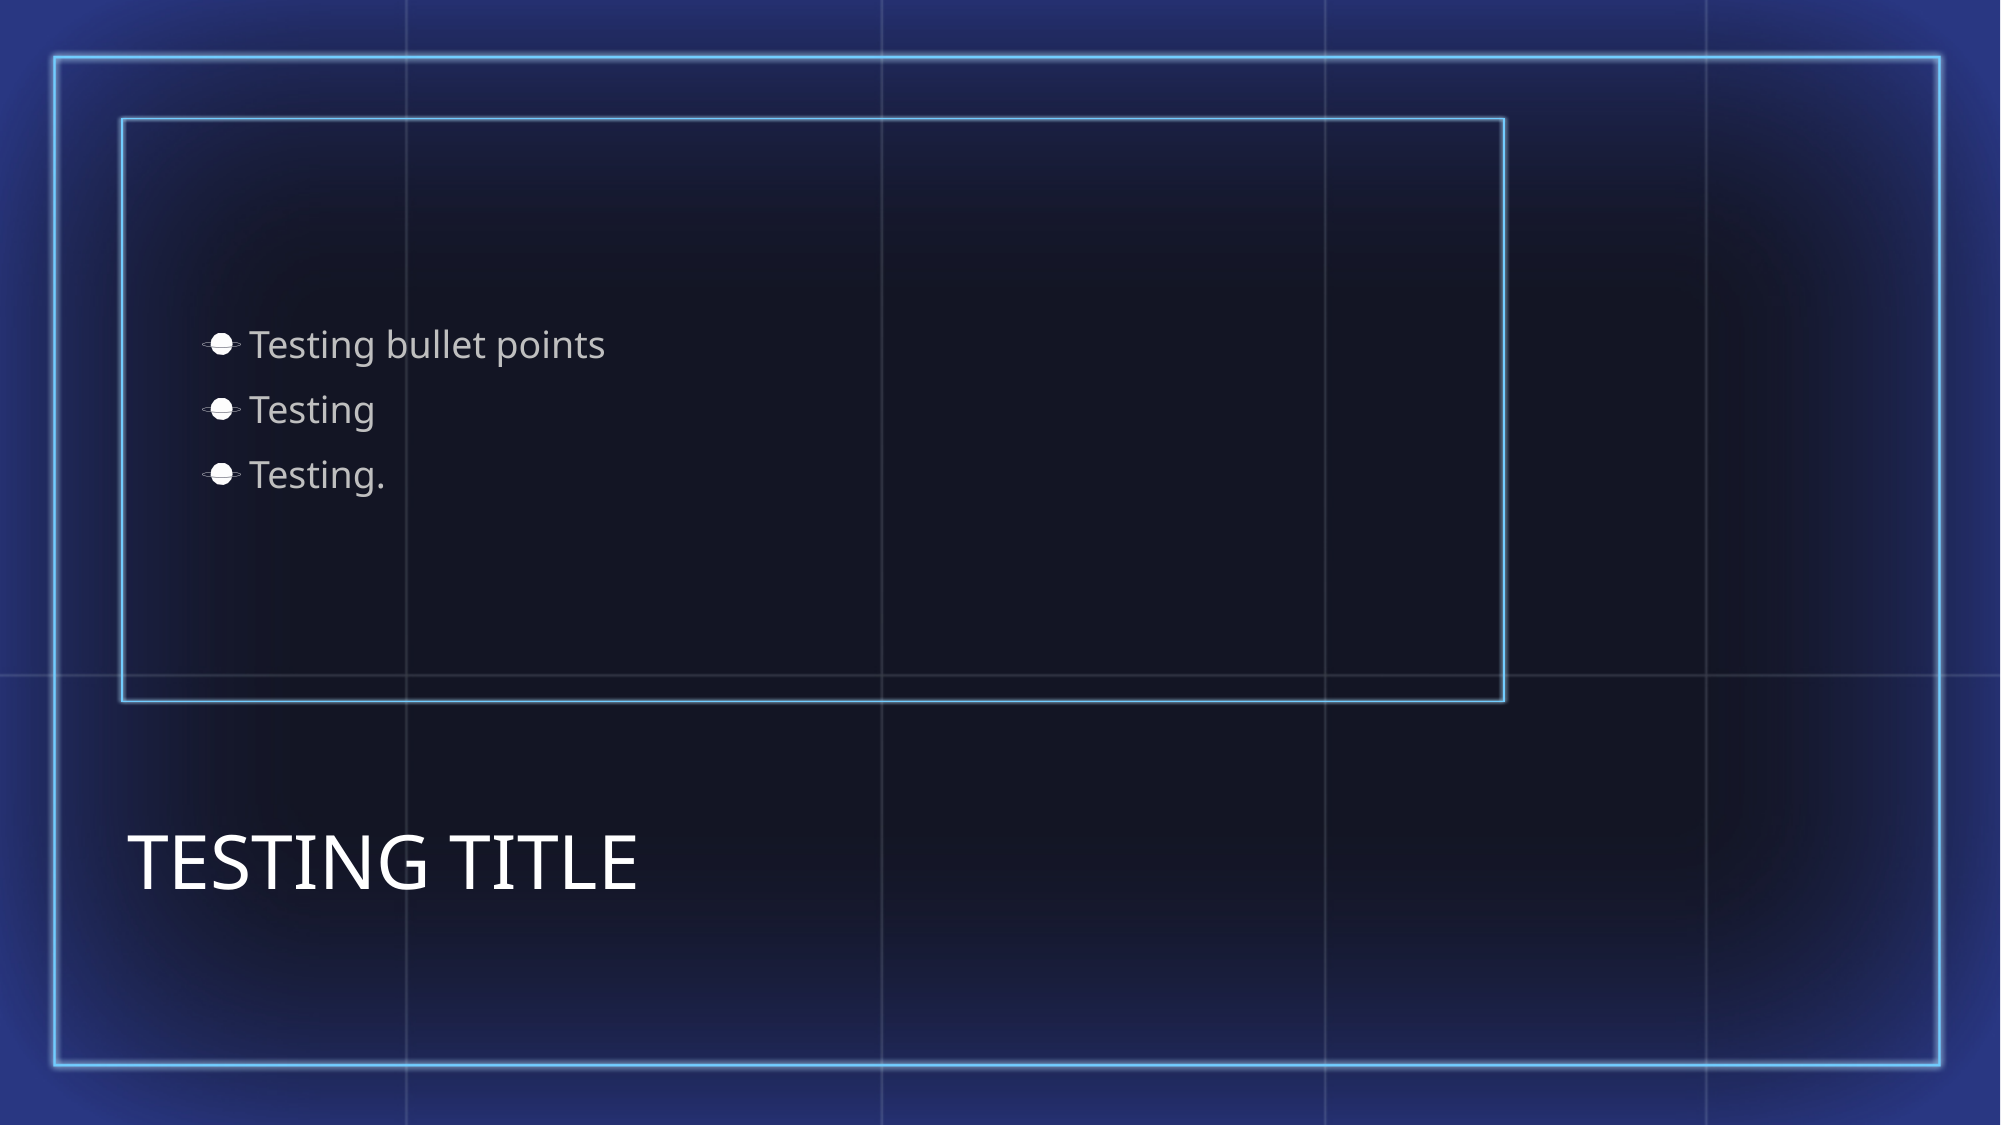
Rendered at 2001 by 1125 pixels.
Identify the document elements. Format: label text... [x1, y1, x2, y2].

list Testing bullet points Testing Testing. [112, 112, 1513, 706]
picture [0, 0, 2001, 1125]
title Testing title [112, 736, 1513, 984]
